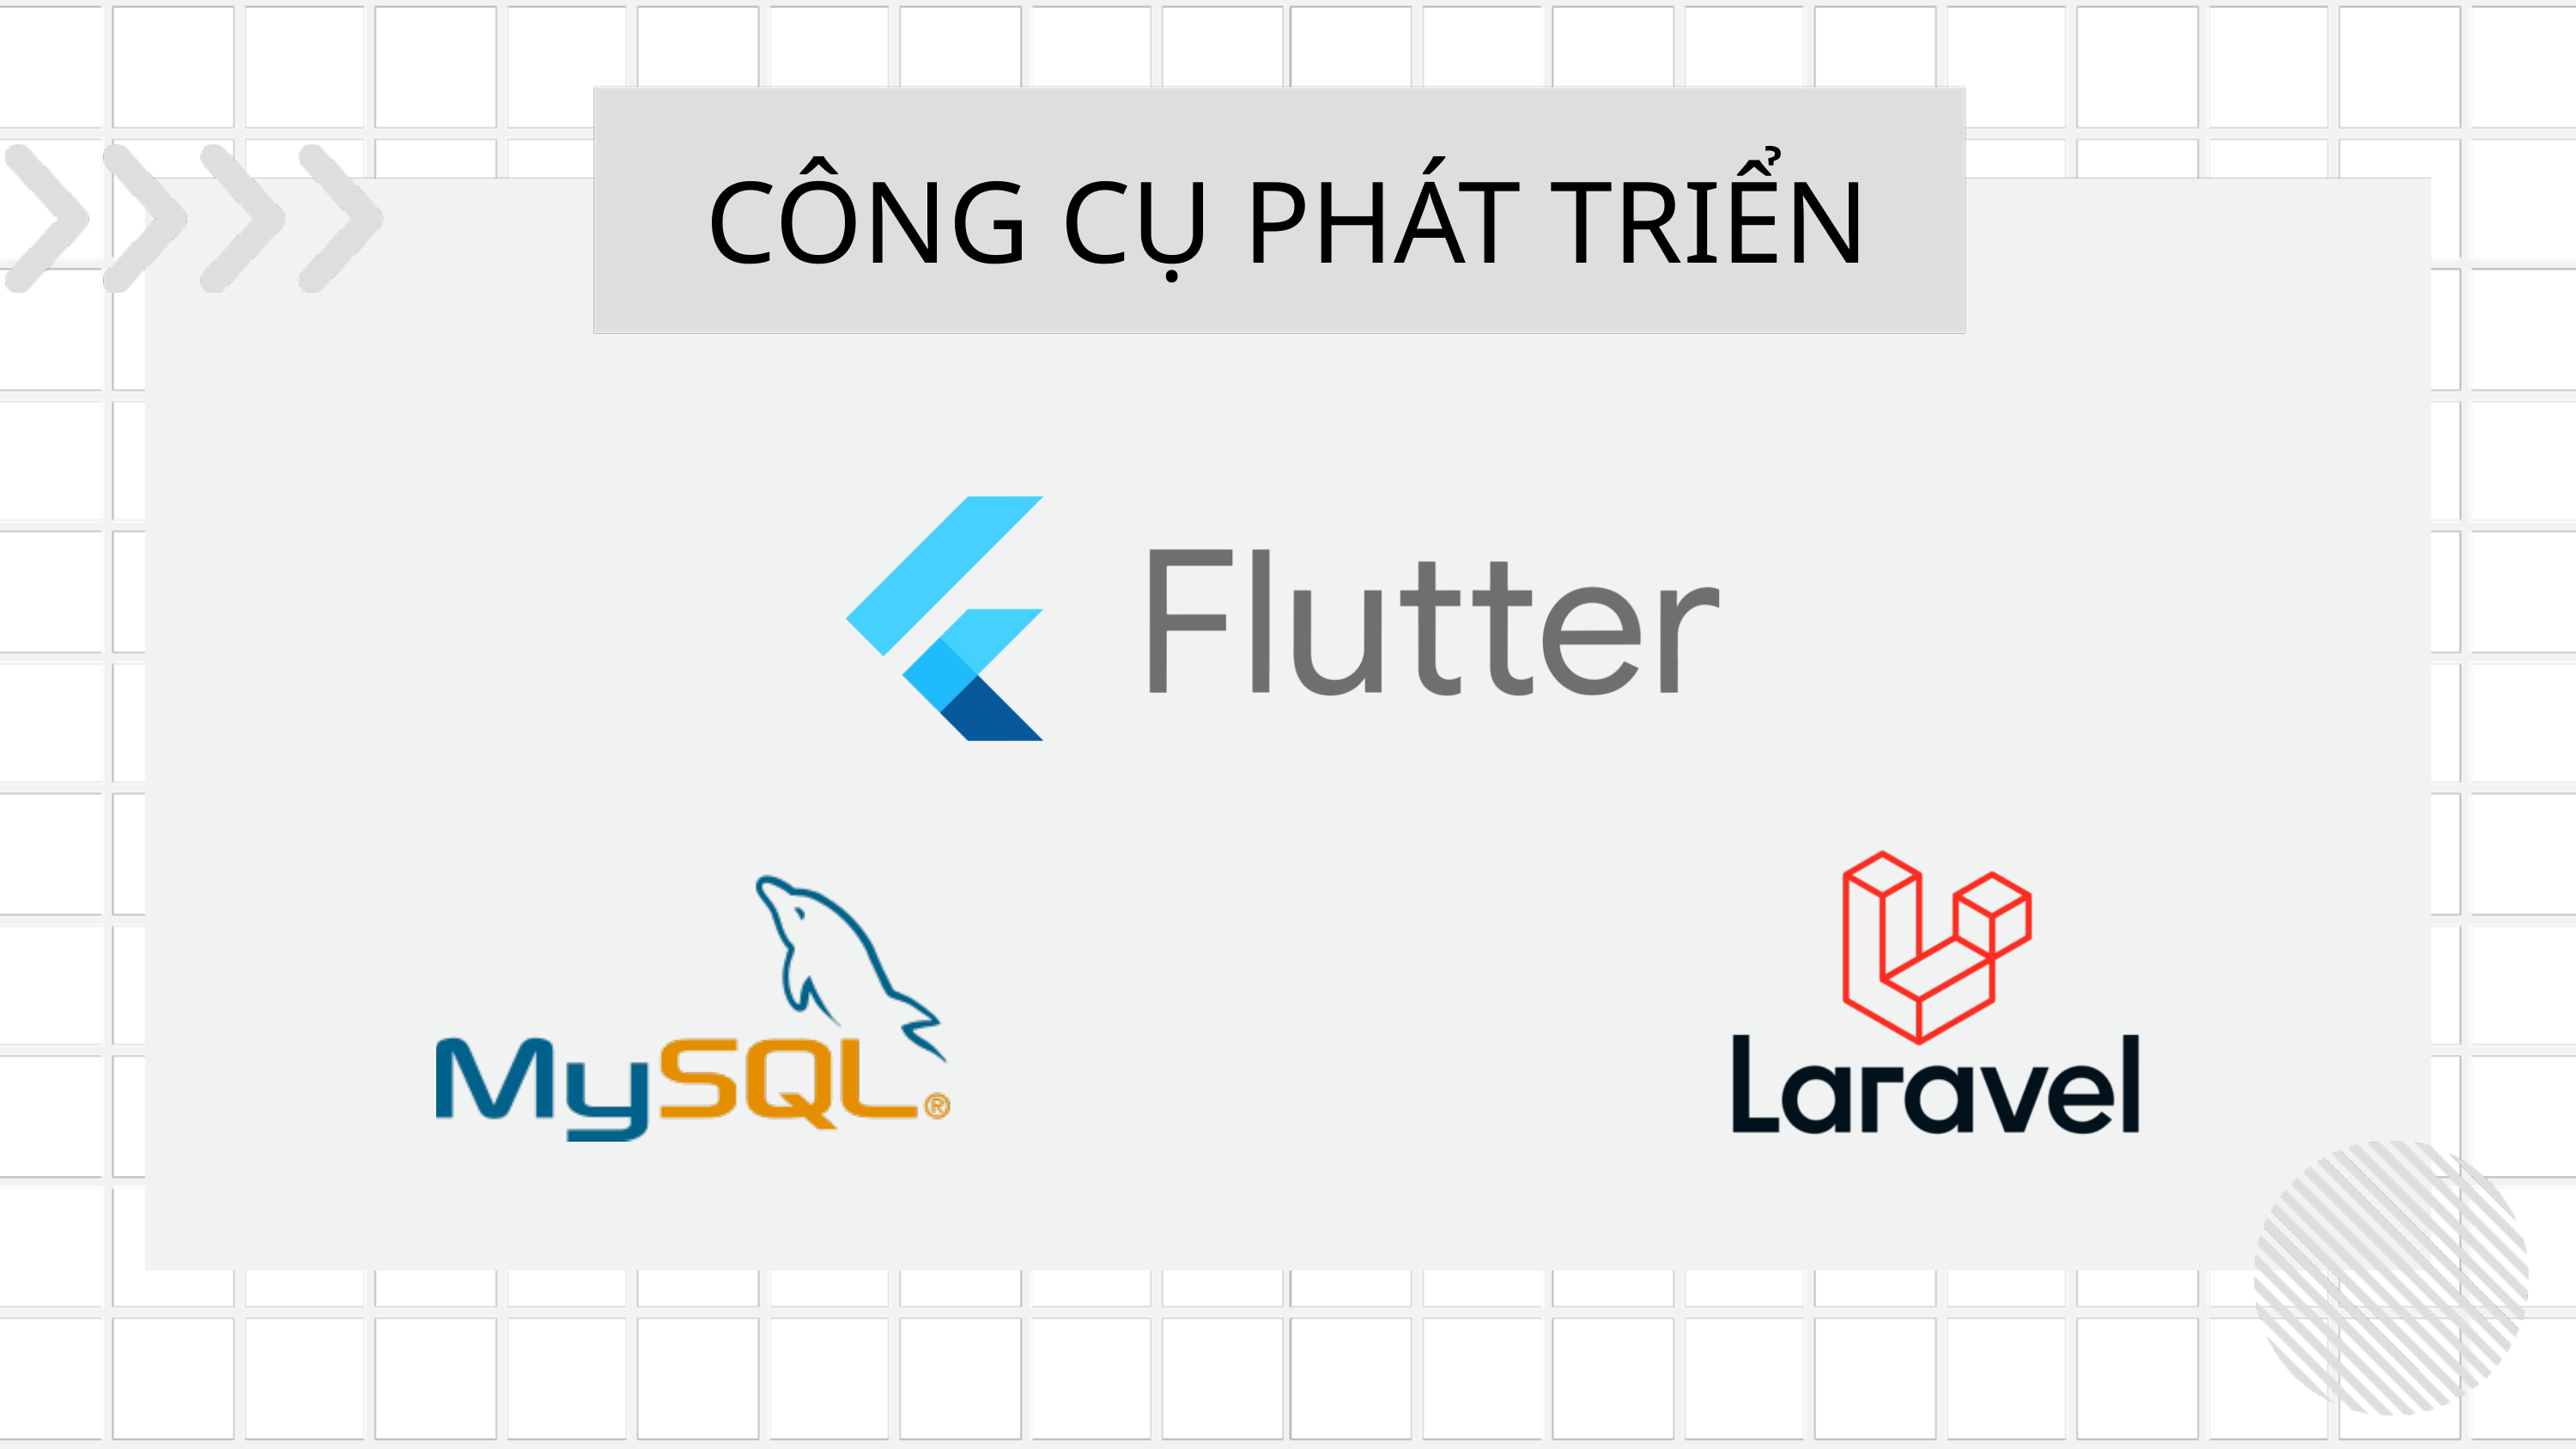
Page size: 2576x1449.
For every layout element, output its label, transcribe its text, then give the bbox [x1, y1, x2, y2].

text_box [0, 144, 385, 293]
text_box [144, 158, 2432, 1270]
text_box [592, 76, 1984, 351]
text_box [2254, 1141, 2529, 1416]
text_box [1283, 0, 2576, 1449]
text_box [0, 0, 1283, 158]
text_box [0, 293, 1283, 1449]
text_box [1526, 782, 2346, 1193]
text_box CÔNG CỤ PHÁT TRIỂN [640, 127, 1936, 286]
text_box [436, 870, 952, 1142]
text_box [841, 493, 1725, 746]
